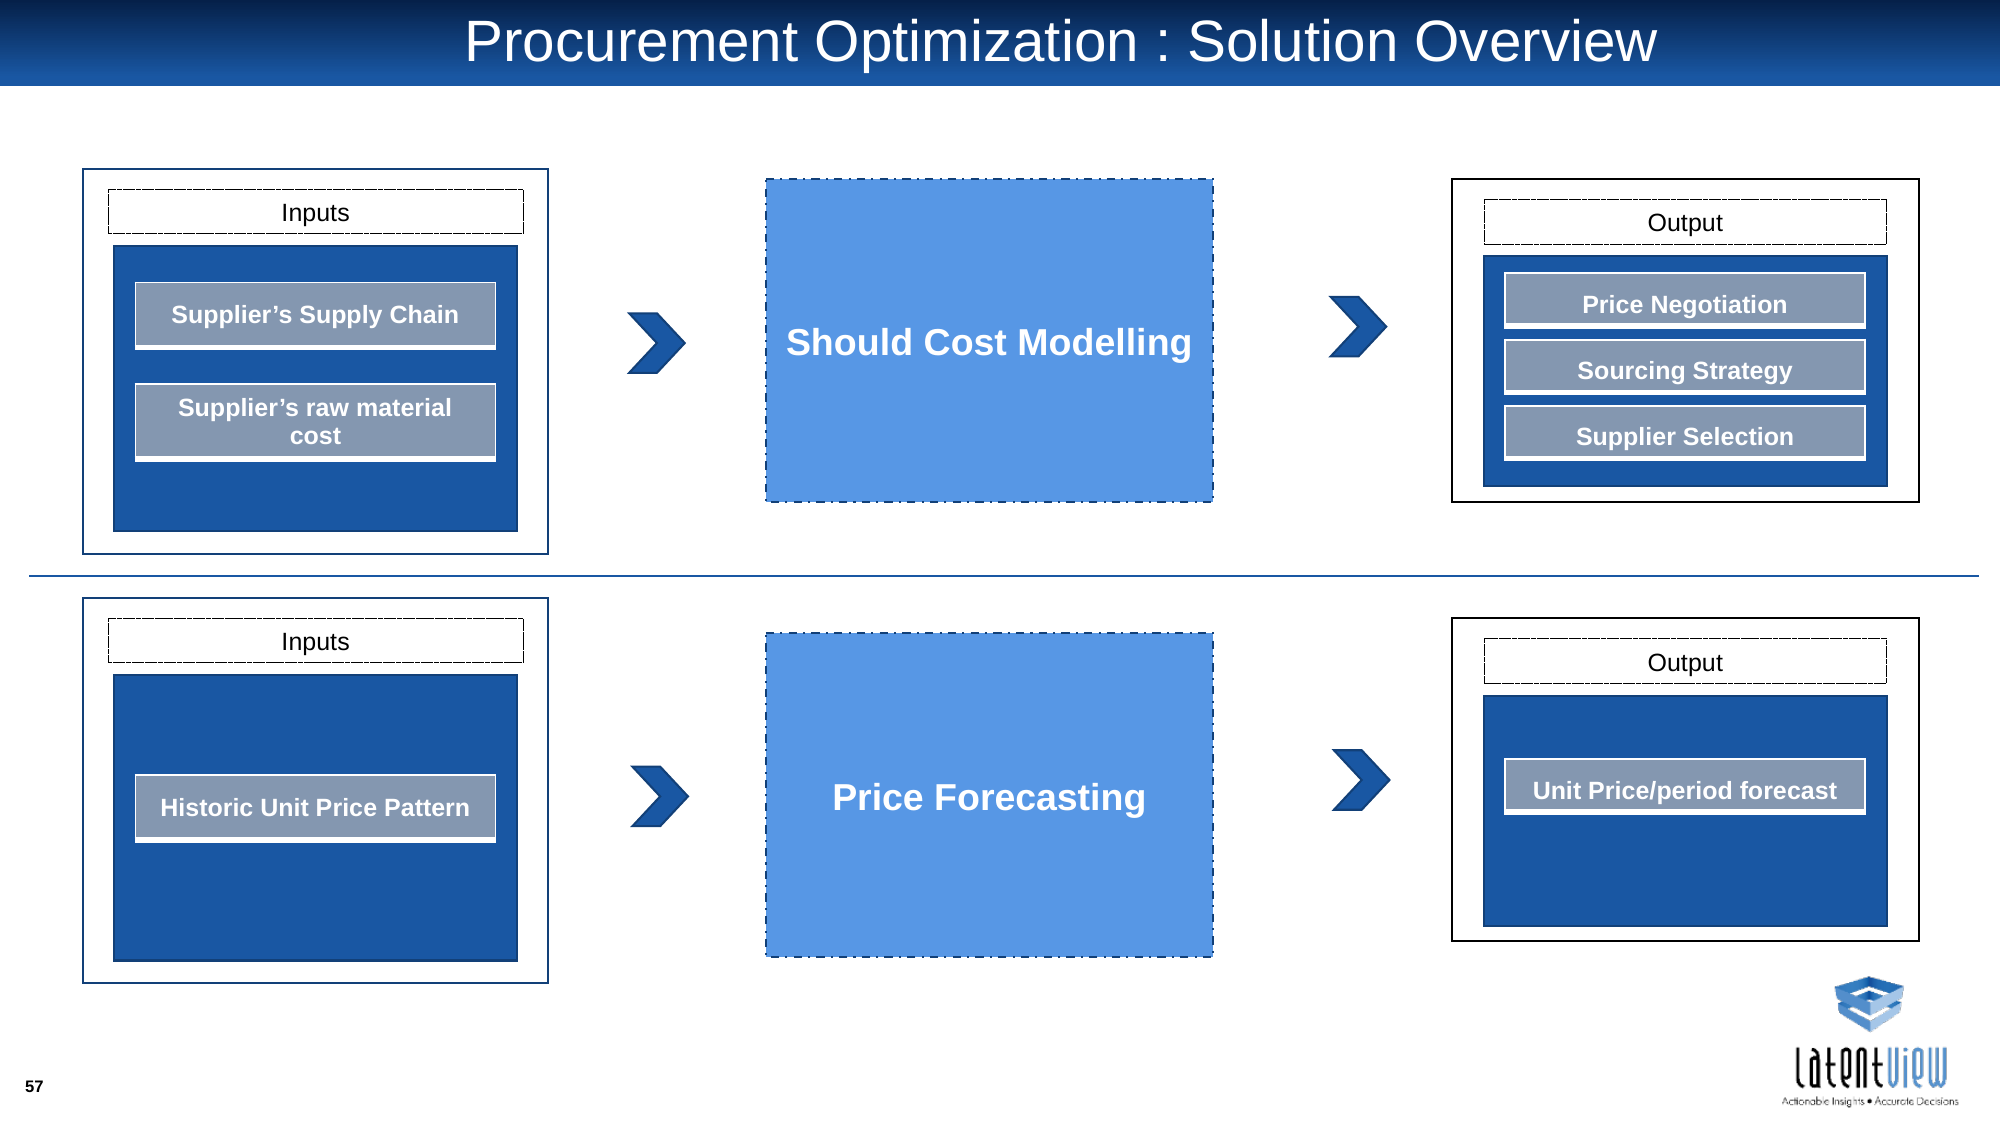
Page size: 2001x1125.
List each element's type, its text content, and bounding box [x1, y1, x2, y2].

text_box [1483, 255, 1888, 487]
picture [1754, 959, 1988, 1125]
text_box Output [1484, 638, 1887, 684]
text_box [82, 168, 549, 555]
table_header Historic Unit Price Pattern [136, 776, 495, 837]
text_box [113, 245, 518, 532]
table_header Supplier’s raw material cost [136, 385, 495, 456]
table_header Supplier Selection [1506, 407, 1864, 456]
text_box [626, 312, 687, 374]
text_box [630, 765, 690, 828]
text_box [1328, 295, 1388, 358]
text_box Inputs [108, 618, 524, 663]
text_box [82, 597, 549, 984]
table_header Unit Price/period forecast [1506, 760, 1864, 809]
title Procurement Optimization : Solution Overview [282, 13, 1842, 72]
text_box Inputs [108, 189, 524, 234]
table_header Price Negotiation [1506, 274, 1864, 323]
text_box [1451, 178, 1920, 503]
text_box [113, 674, 518, 962]
text_box [1331, 749, 1391, 811]
text_box [1451, 617, 1920, 942]
table_header Supplier’s Supply Chain [136, 283, 495, 345]
text_box Price Forecasting [765, 632, 1214, 958]
text_box Output [1484, 199, 1887, 245]
table_header Sourcing Strategy [1506, 341, 1864, 390]
text_box Should Cost Modelling [765, 178, 1214, 503]
text_box [1483, 695, 1888, 927]
